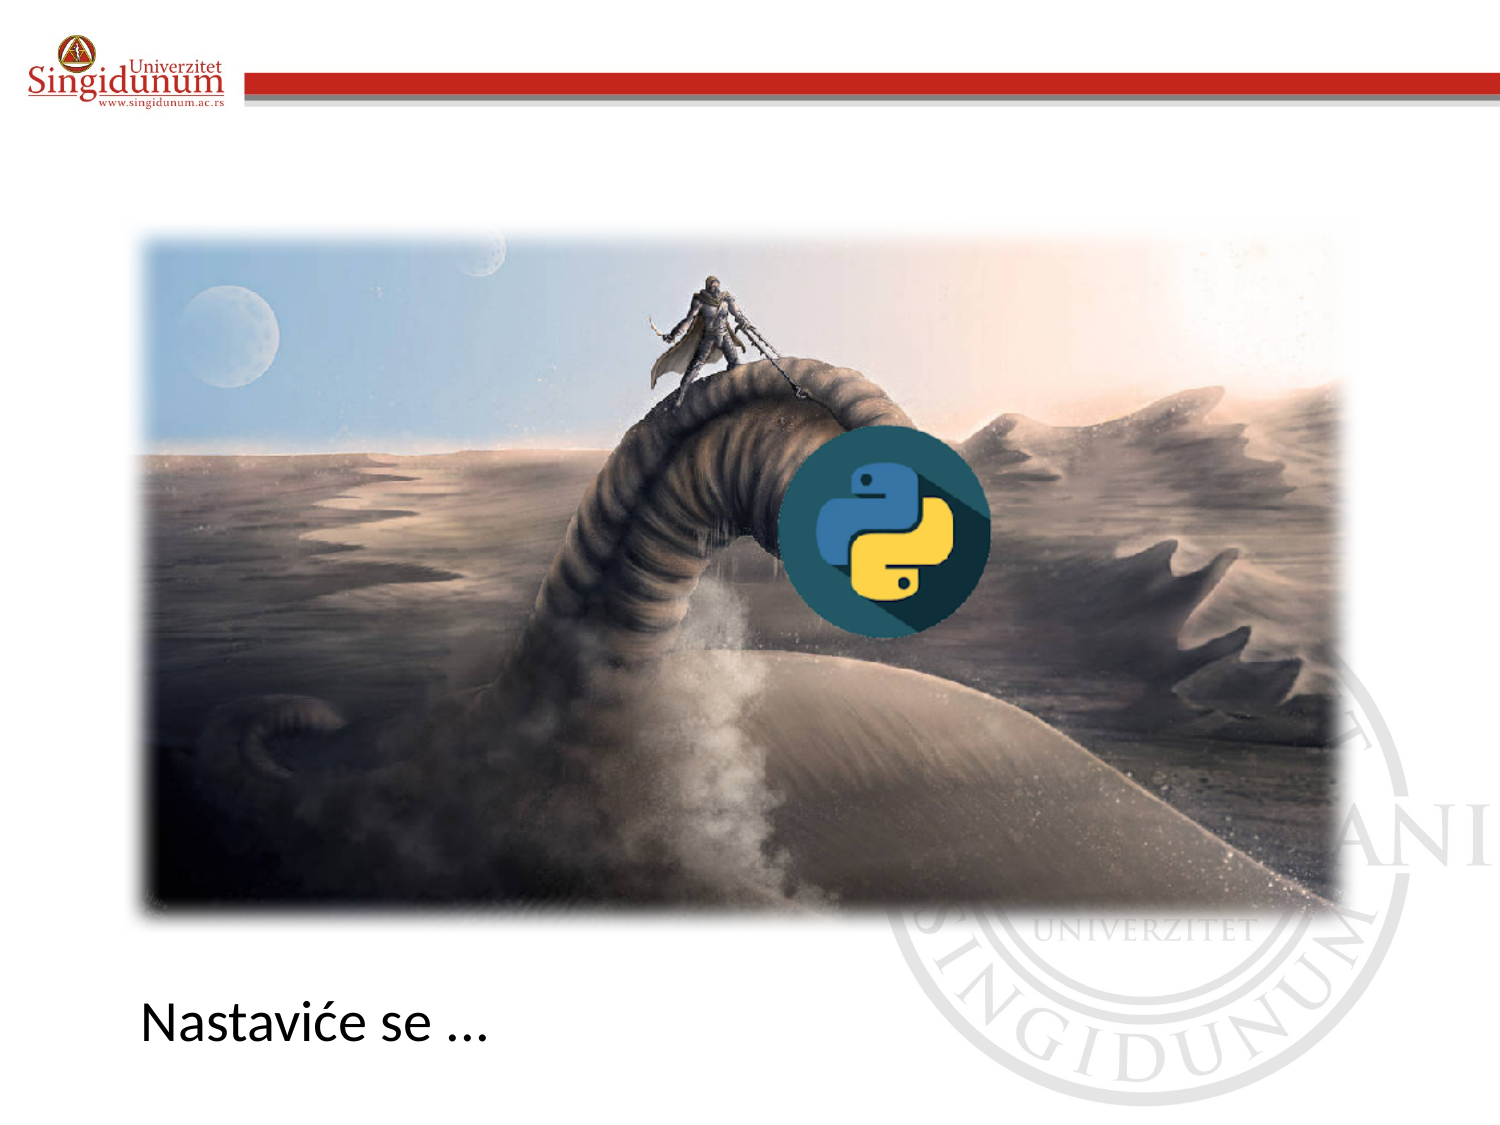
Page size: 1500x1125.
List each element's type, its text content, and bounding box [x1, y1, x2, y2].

text_box Nastaviće se ... [126, 975, 506, 1061]
picture [0, 0, 1500, 1125]
